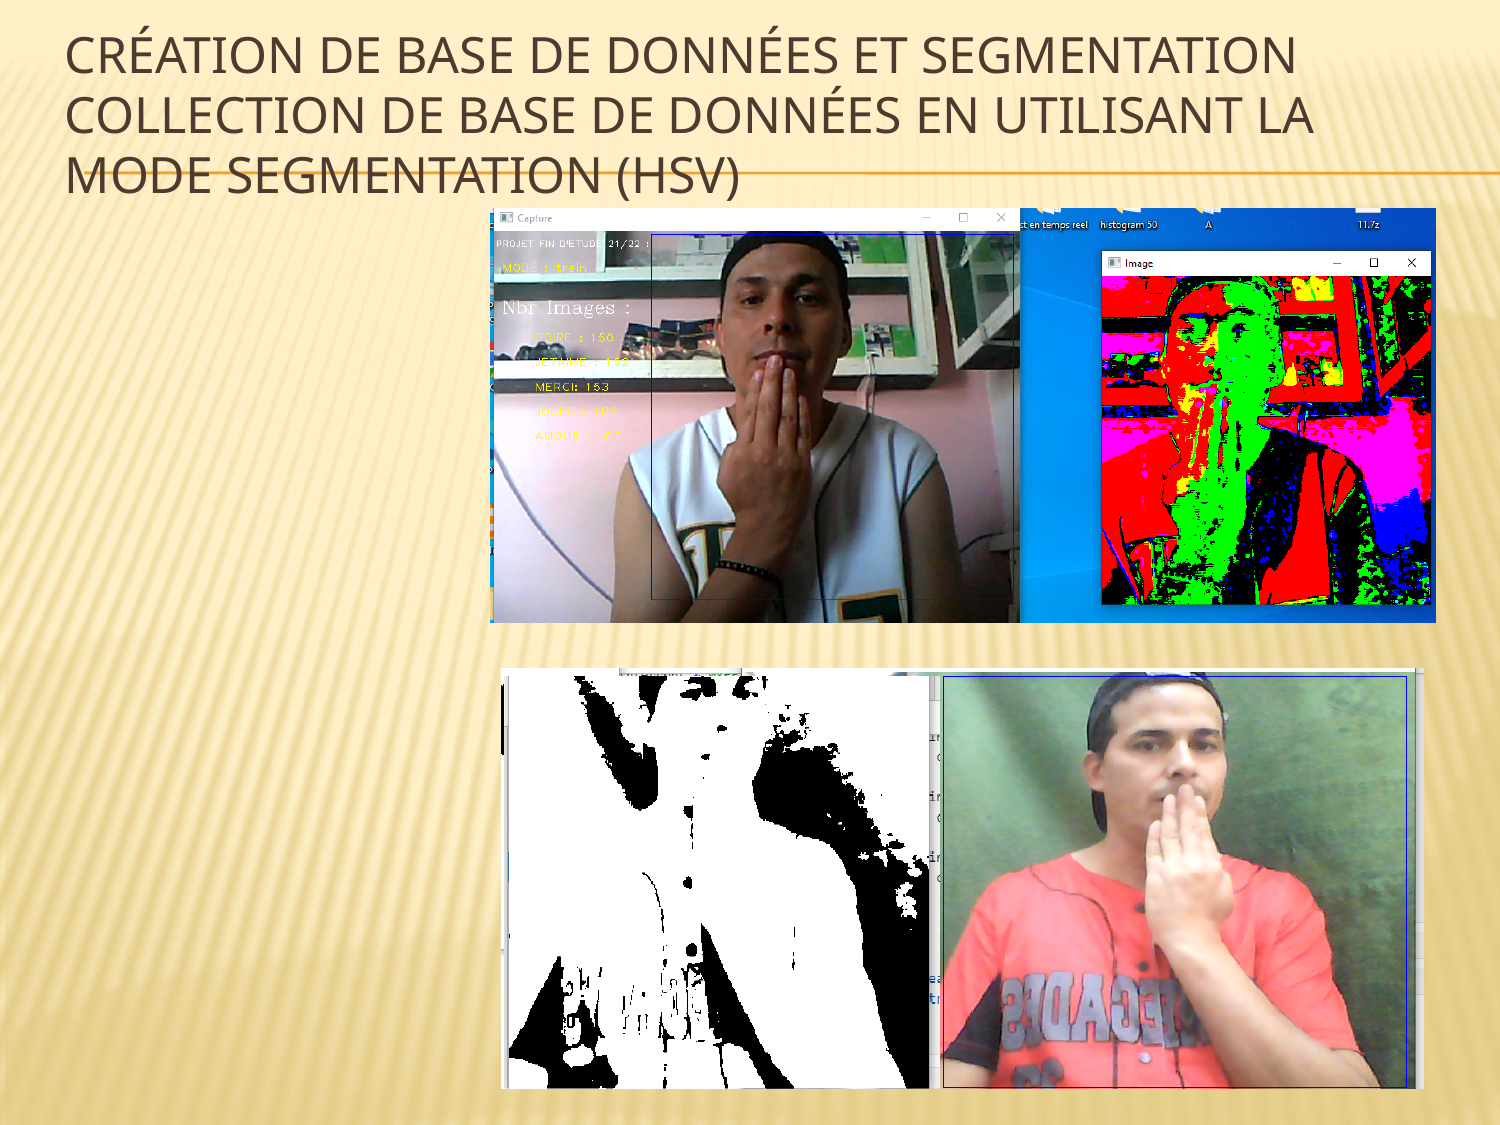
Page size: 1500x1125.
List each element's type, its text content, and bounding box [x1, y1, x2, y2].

title Création de base de données et Segmentation Collection de base de données en utilisant la mode segmentation (HSV) [50, 75, 1475, 213]
picture [489, 207, 1436, 624]
picture [501, 668, 1424, 1089]
